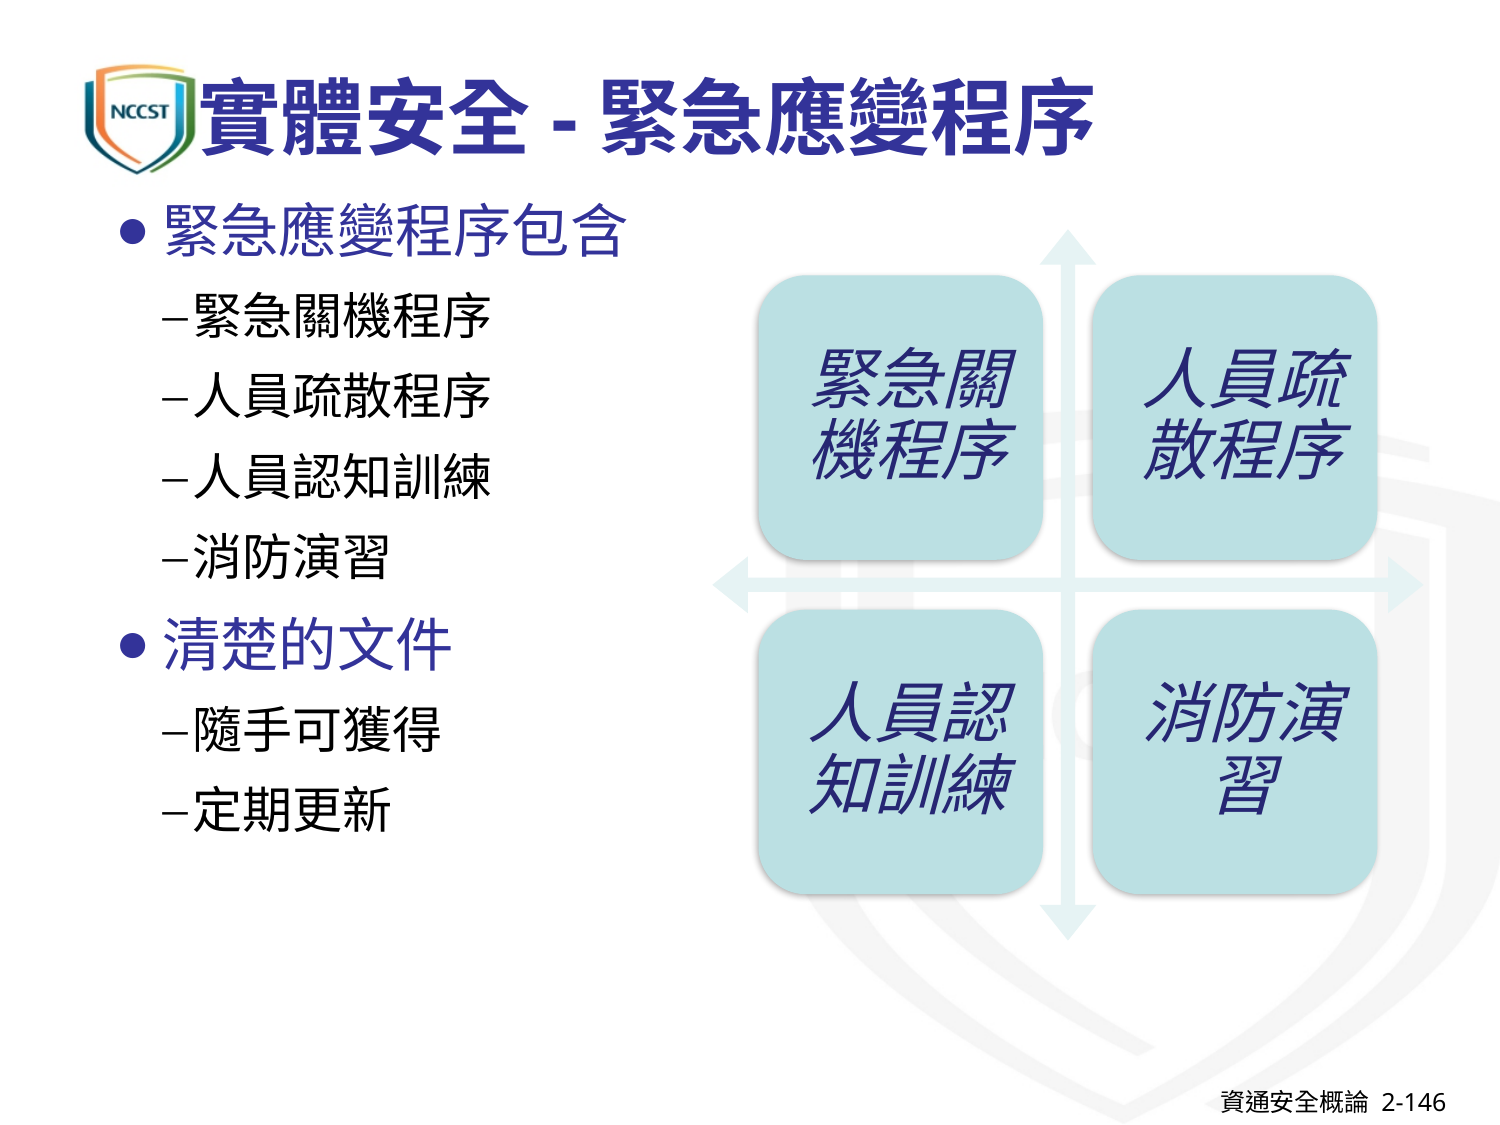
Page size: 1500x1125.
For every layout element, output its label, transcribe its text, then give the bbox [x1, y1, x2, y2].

list 緊急應變程序包含 緊急關機程序 人員疏散程序 人員認知訓練 消防演習 清楚的文件 隨手可獲得 定期更新 [100, 172, 1425, 1031]
title 實體安全-緊急應變程序 [183, 19, 1407, 172]
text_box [511, 228, 1500, 941]
picture [0, 0, 1500, 1125]
